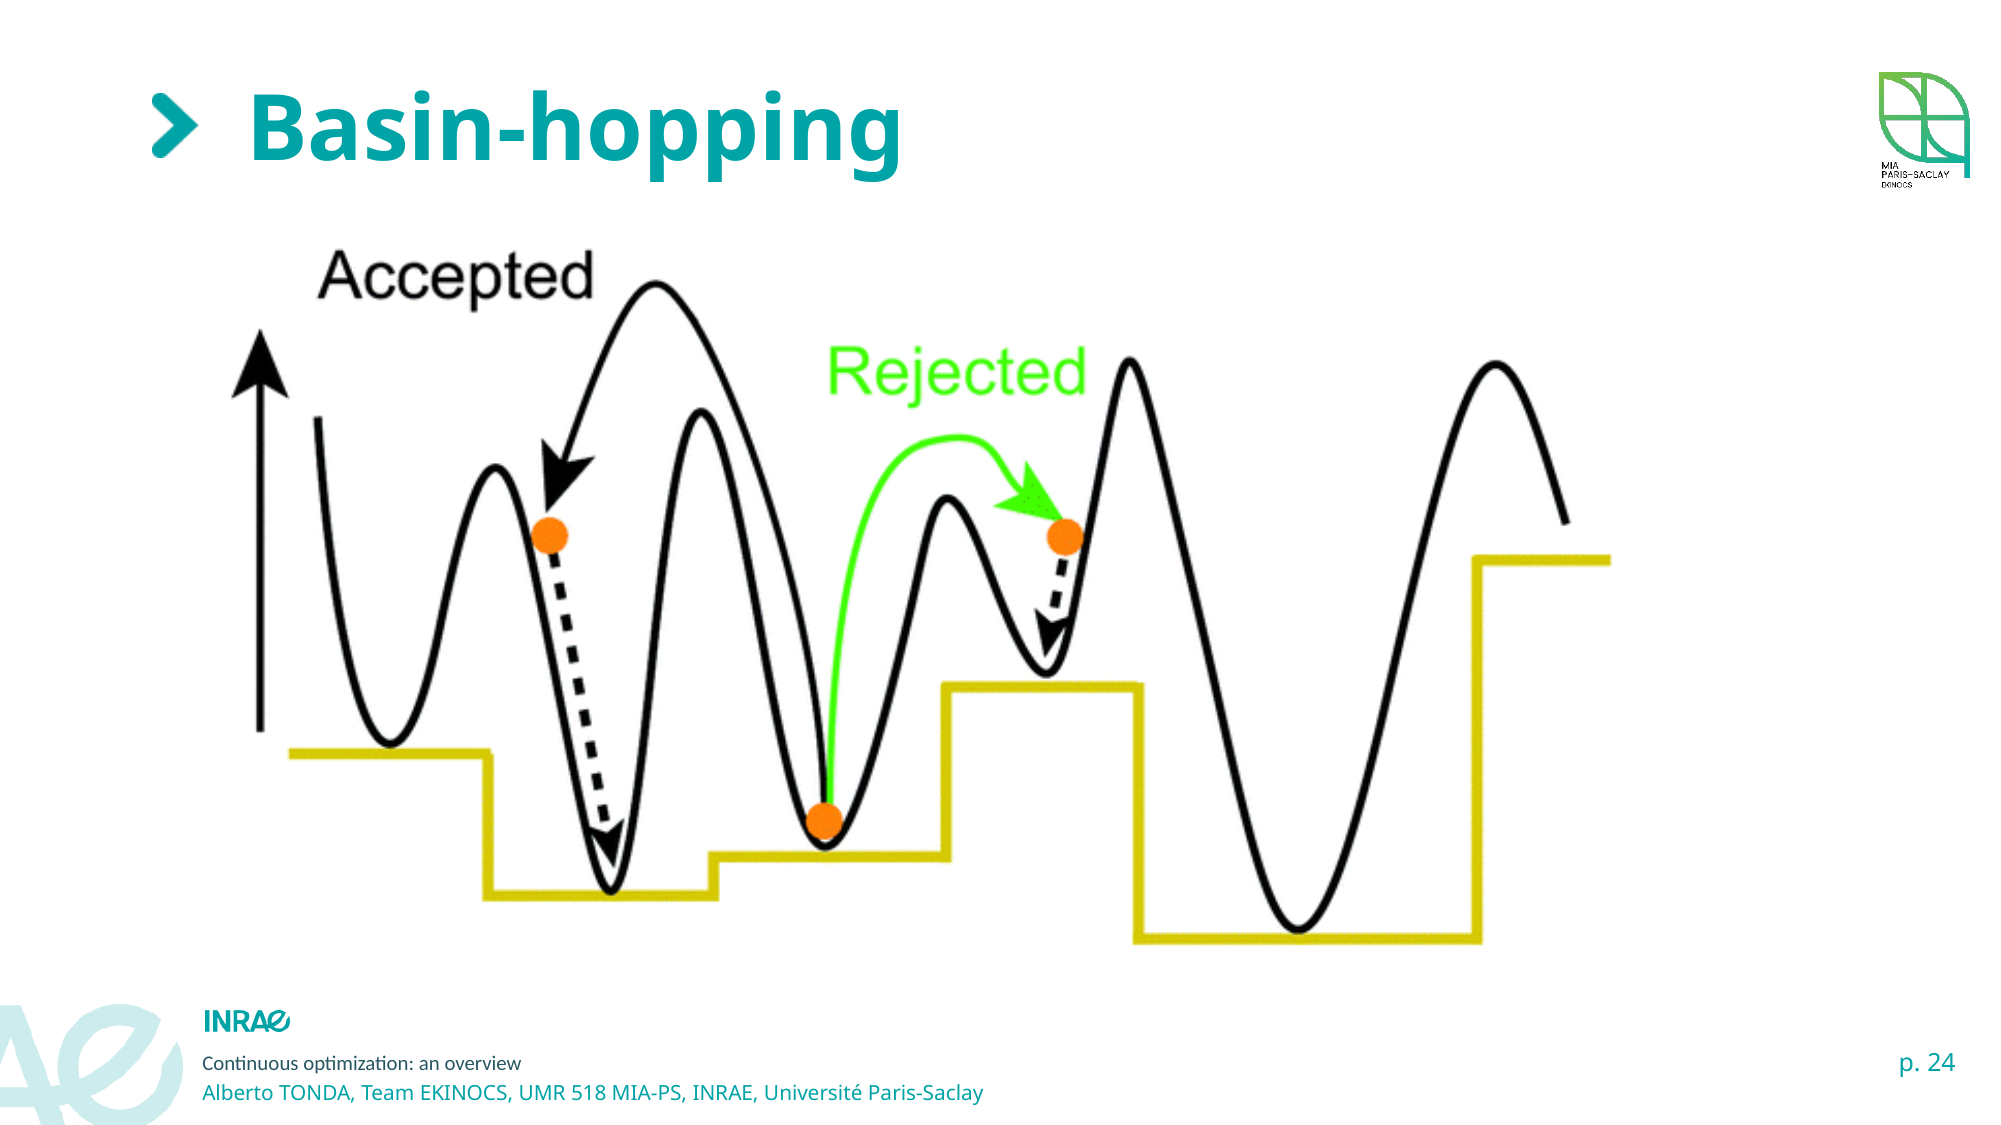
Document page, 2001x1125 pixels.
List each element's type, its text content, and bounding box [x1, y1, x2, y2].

picture [152, 93, 200, 158]
picture [0, 996, 329, 1125]
title Basin-hopping [137, 59, 1863, 203]
picture [1862, 54, 1986, 205]
picture [228, 245, 1772, 989]
